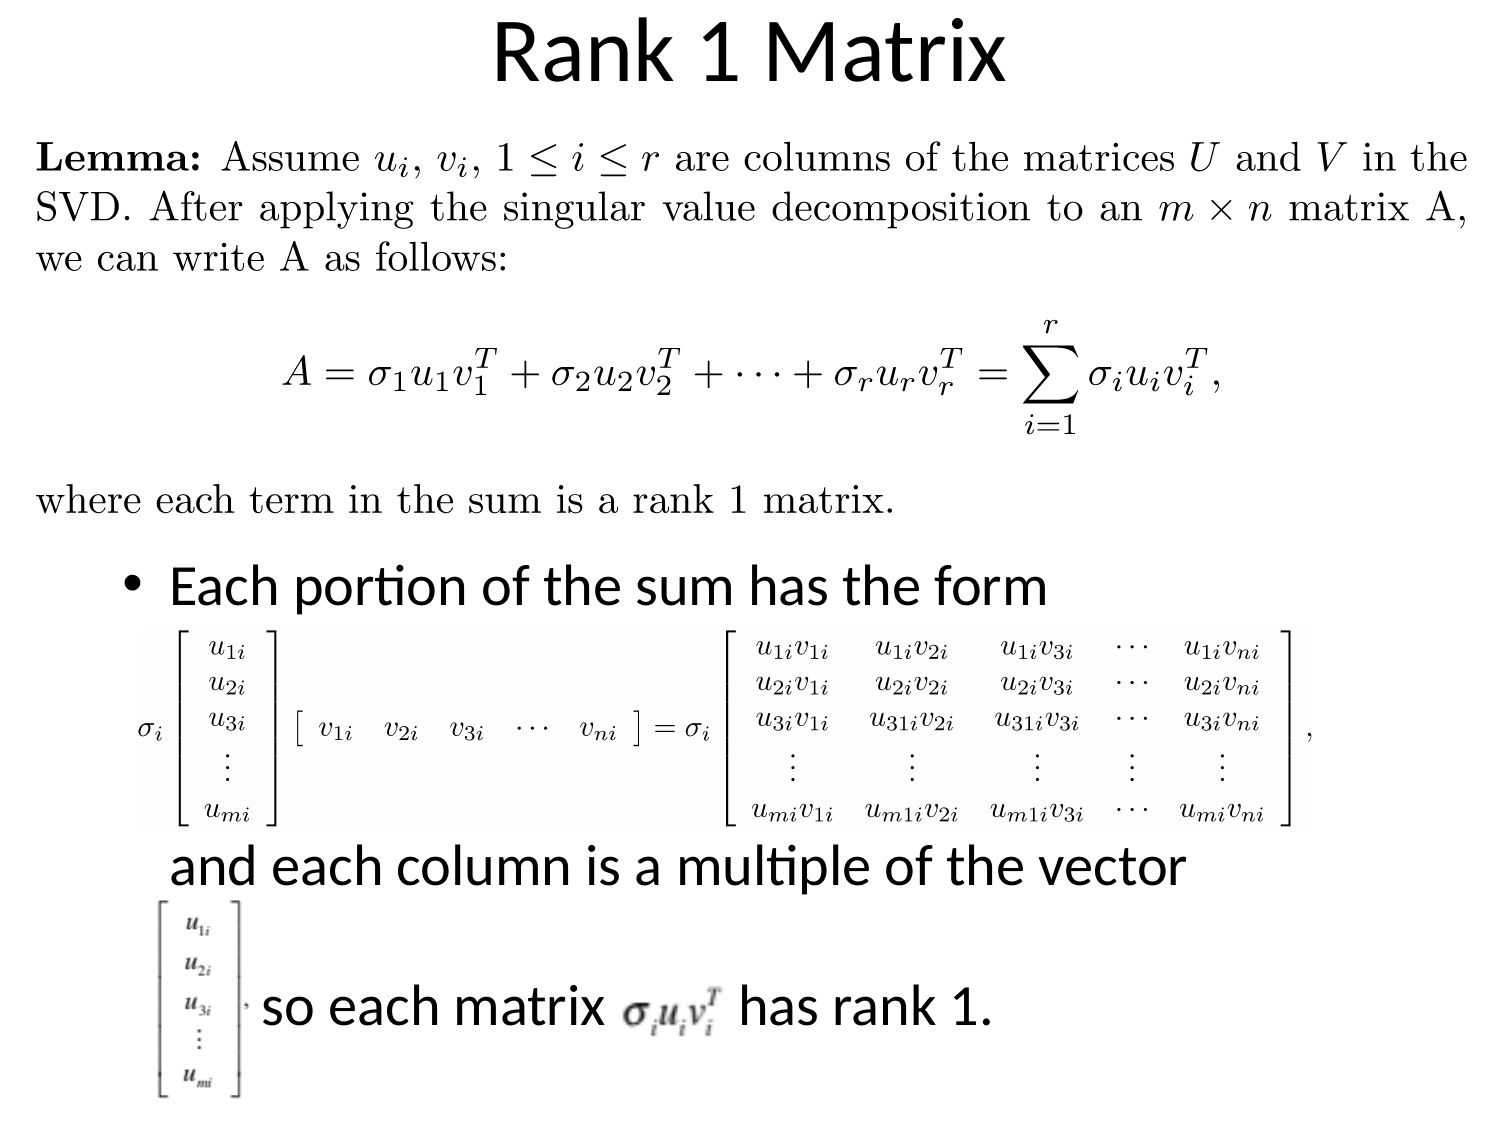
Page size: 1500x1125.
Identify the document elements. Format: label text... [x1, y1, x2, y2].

picture [138, 630, 1313, 828]
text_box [155, 896, 250, 1099]
picture [31, 138, 1470, 514]
title Rank 1 Matrix [75, 0, 1425, 137]
list Each portion of the sum has the form and each column is a multiple of the vector so each matrix has rank 1. [32, 539, 1383, 1125]
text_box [619, 979, 730, 1040]
